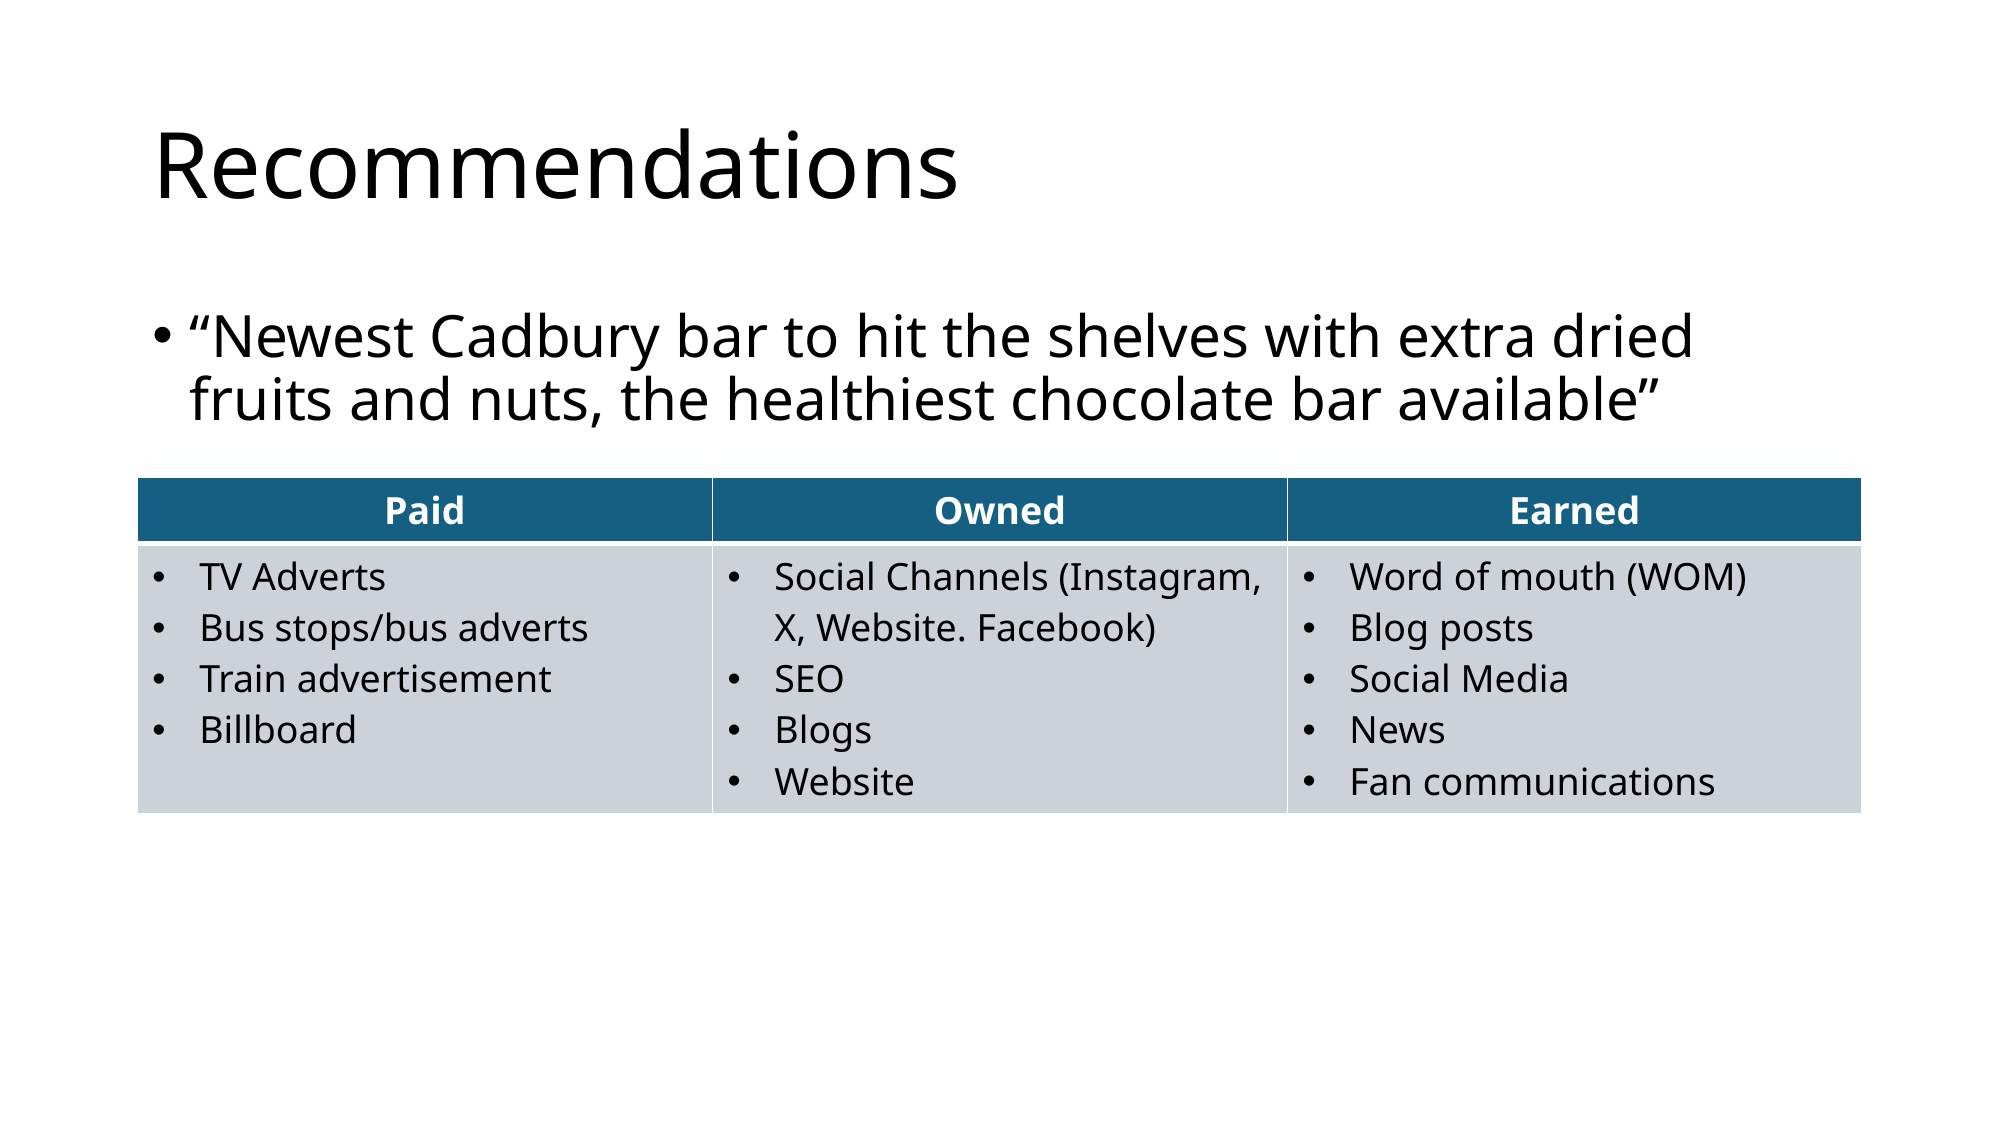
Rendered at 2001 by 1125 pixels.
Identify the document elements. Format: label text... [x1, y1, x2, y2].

table_cell TV Adverts Bus stops/bus adverts Train advertisement Billboard [138, 546, 712, 813]
table_header Earned [1288, 478, 1861, 541]
table_cell Word of mouth (WOM) Blog posts Social Media News Fan communications [1288, 546, 1861, 813]
list “Newest Cadbury bar to hit the shelves with extra dried fruits and nuts, the healthiest chocolate bar available” [137, 299, 1863, 476]
title Recommendations [137, 59, 1863, 278]
table_header Owned [713, 478, 1287, 541]
table_cell Social Channels (Instagram, X, Website. Facebook) SEO Blogs Website [713, 546, 1287, 813]
table_header Paid [138, 478, 712, 541]
